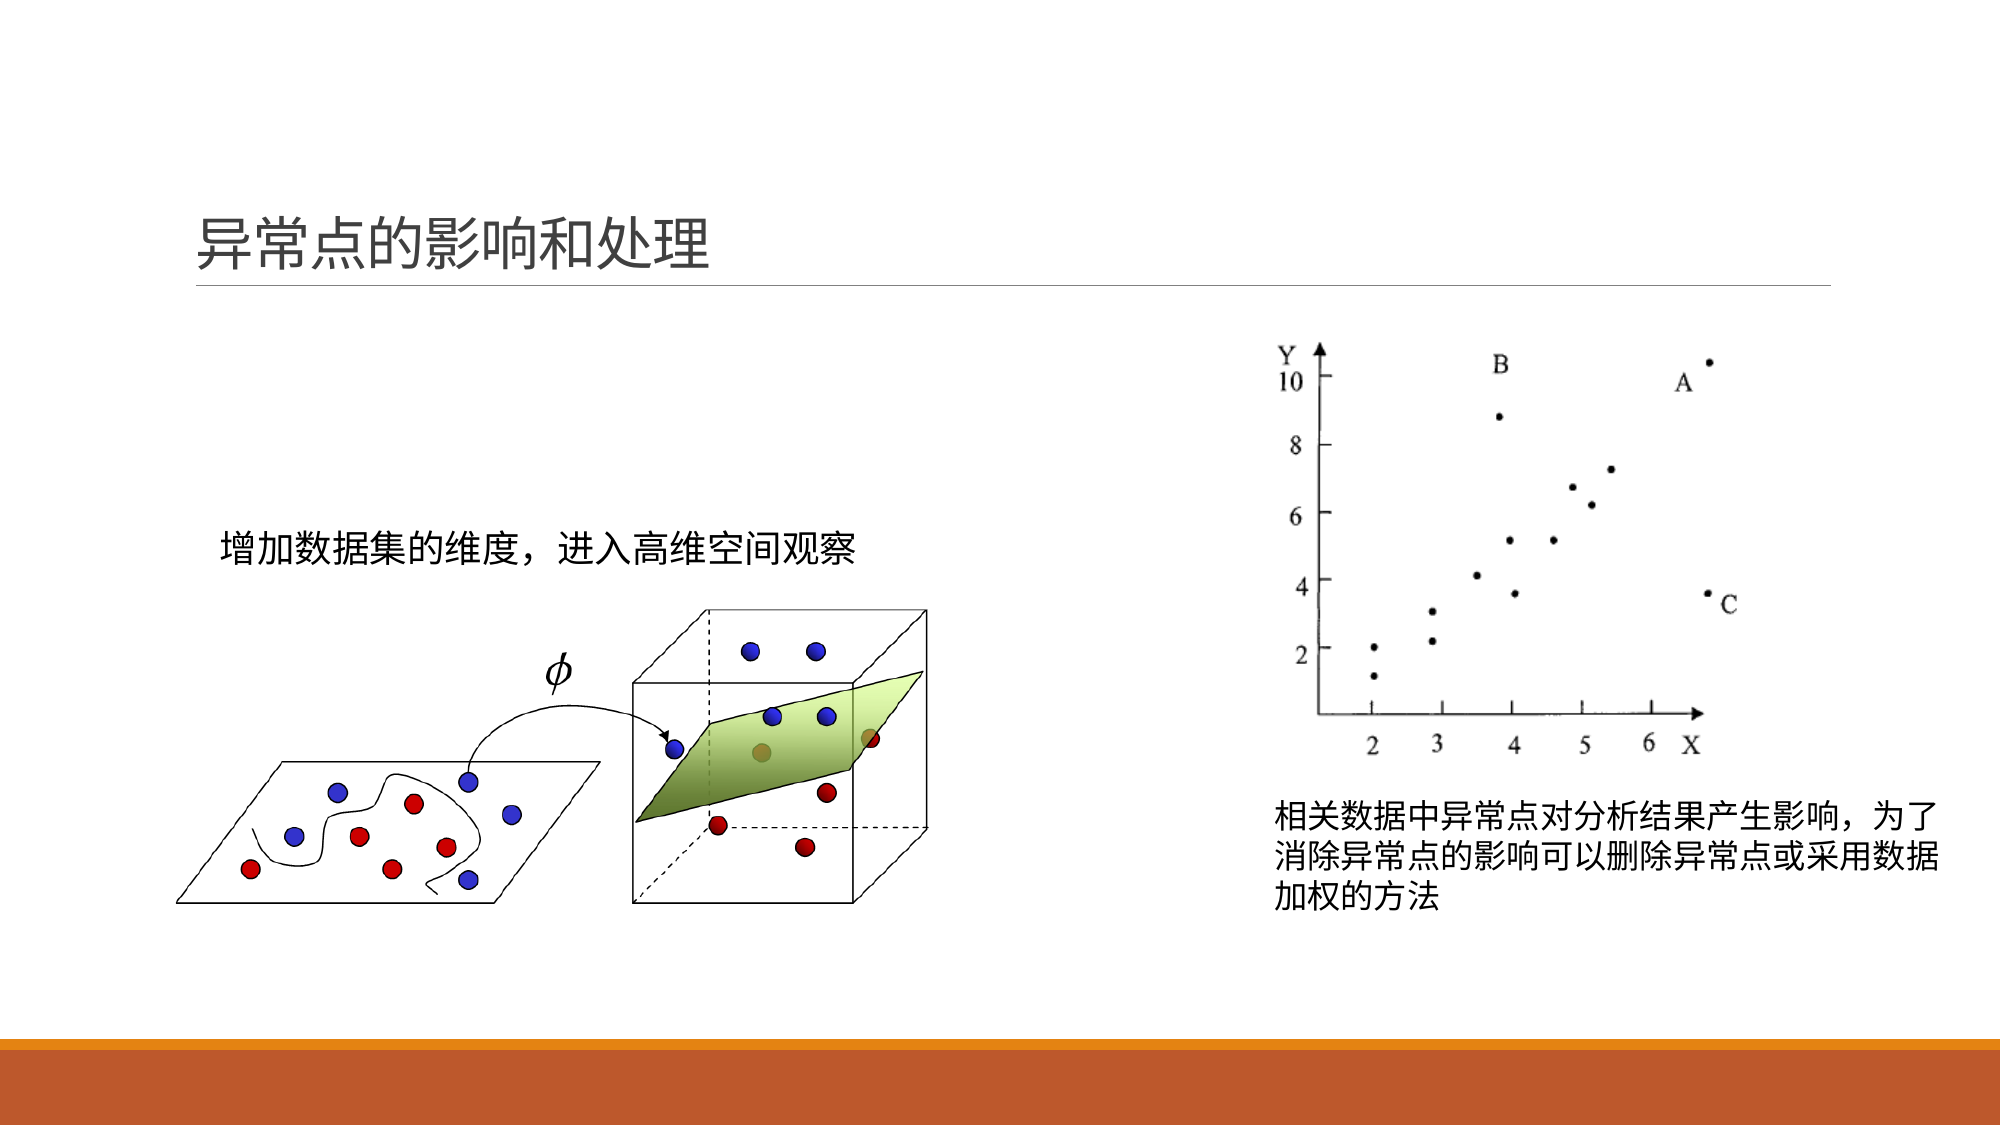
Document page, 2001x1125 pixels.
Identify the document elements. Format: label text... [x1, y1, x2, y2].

text_box 增加数据集的维度，进入高维空间观察 [205, 517, 873, 571]
picture [153, 574, 957, 946]
text_box 相关数据中异常点对分析结果产生影响，为了消除异常点的影响可以删除异常点或采用数据加权的方法 [1259, 787, 1956, 923]
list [1258, 289, 1769, 789]
title 异常点的影响和处理 [180, 47, 1830, 285]
